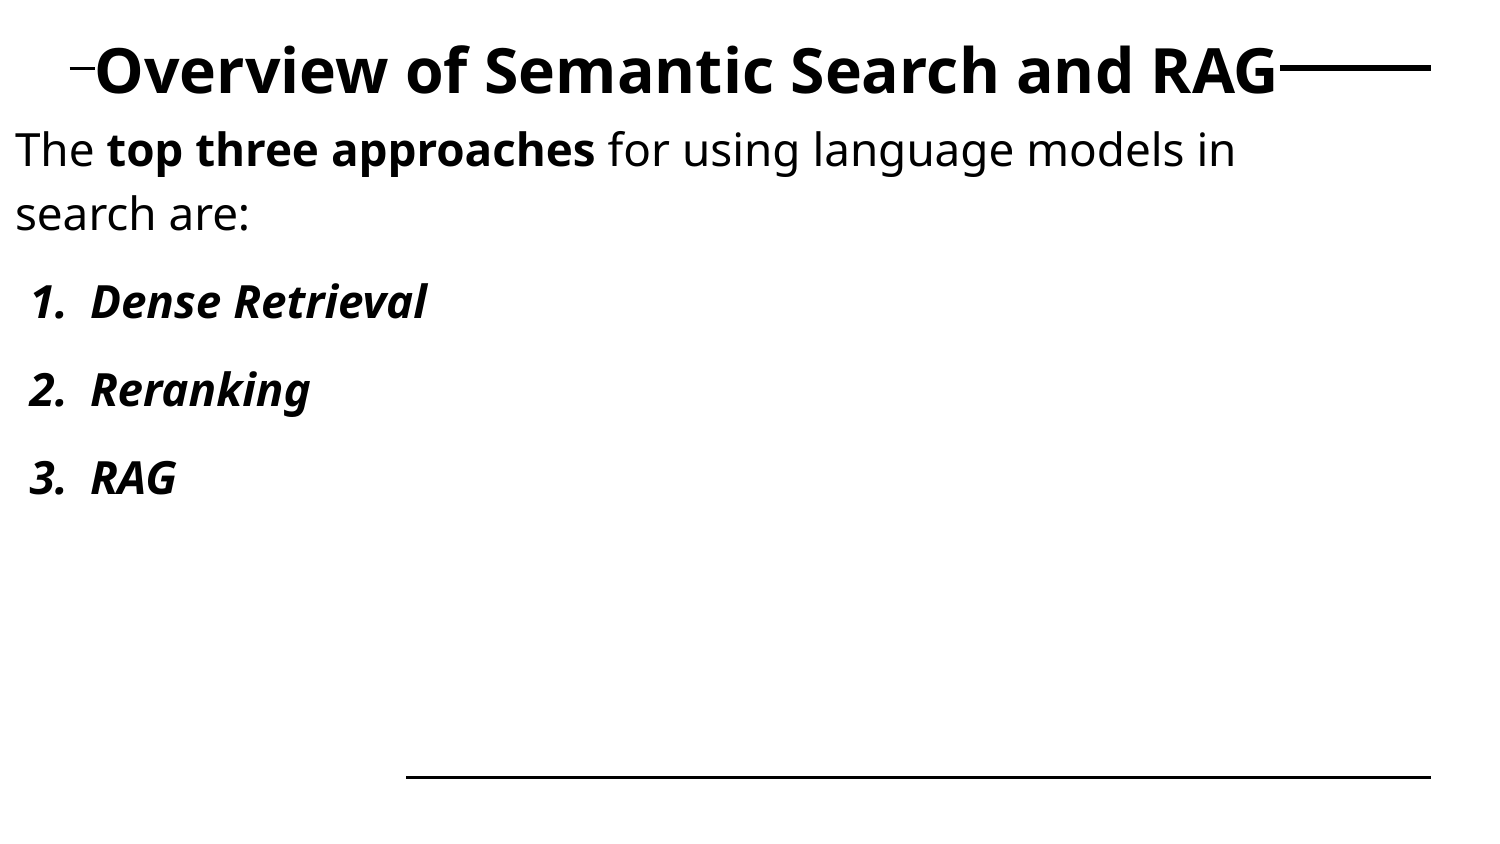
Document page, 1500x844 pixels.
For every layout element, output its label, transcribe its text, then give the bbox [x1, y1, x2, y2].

title Overview of Semantic Search and RAG [79, 16, 1341, 97]
list The top three approaches for using language models in search are: Dense Retrieval Reranking RAG [0, 97, 1399, 524]
